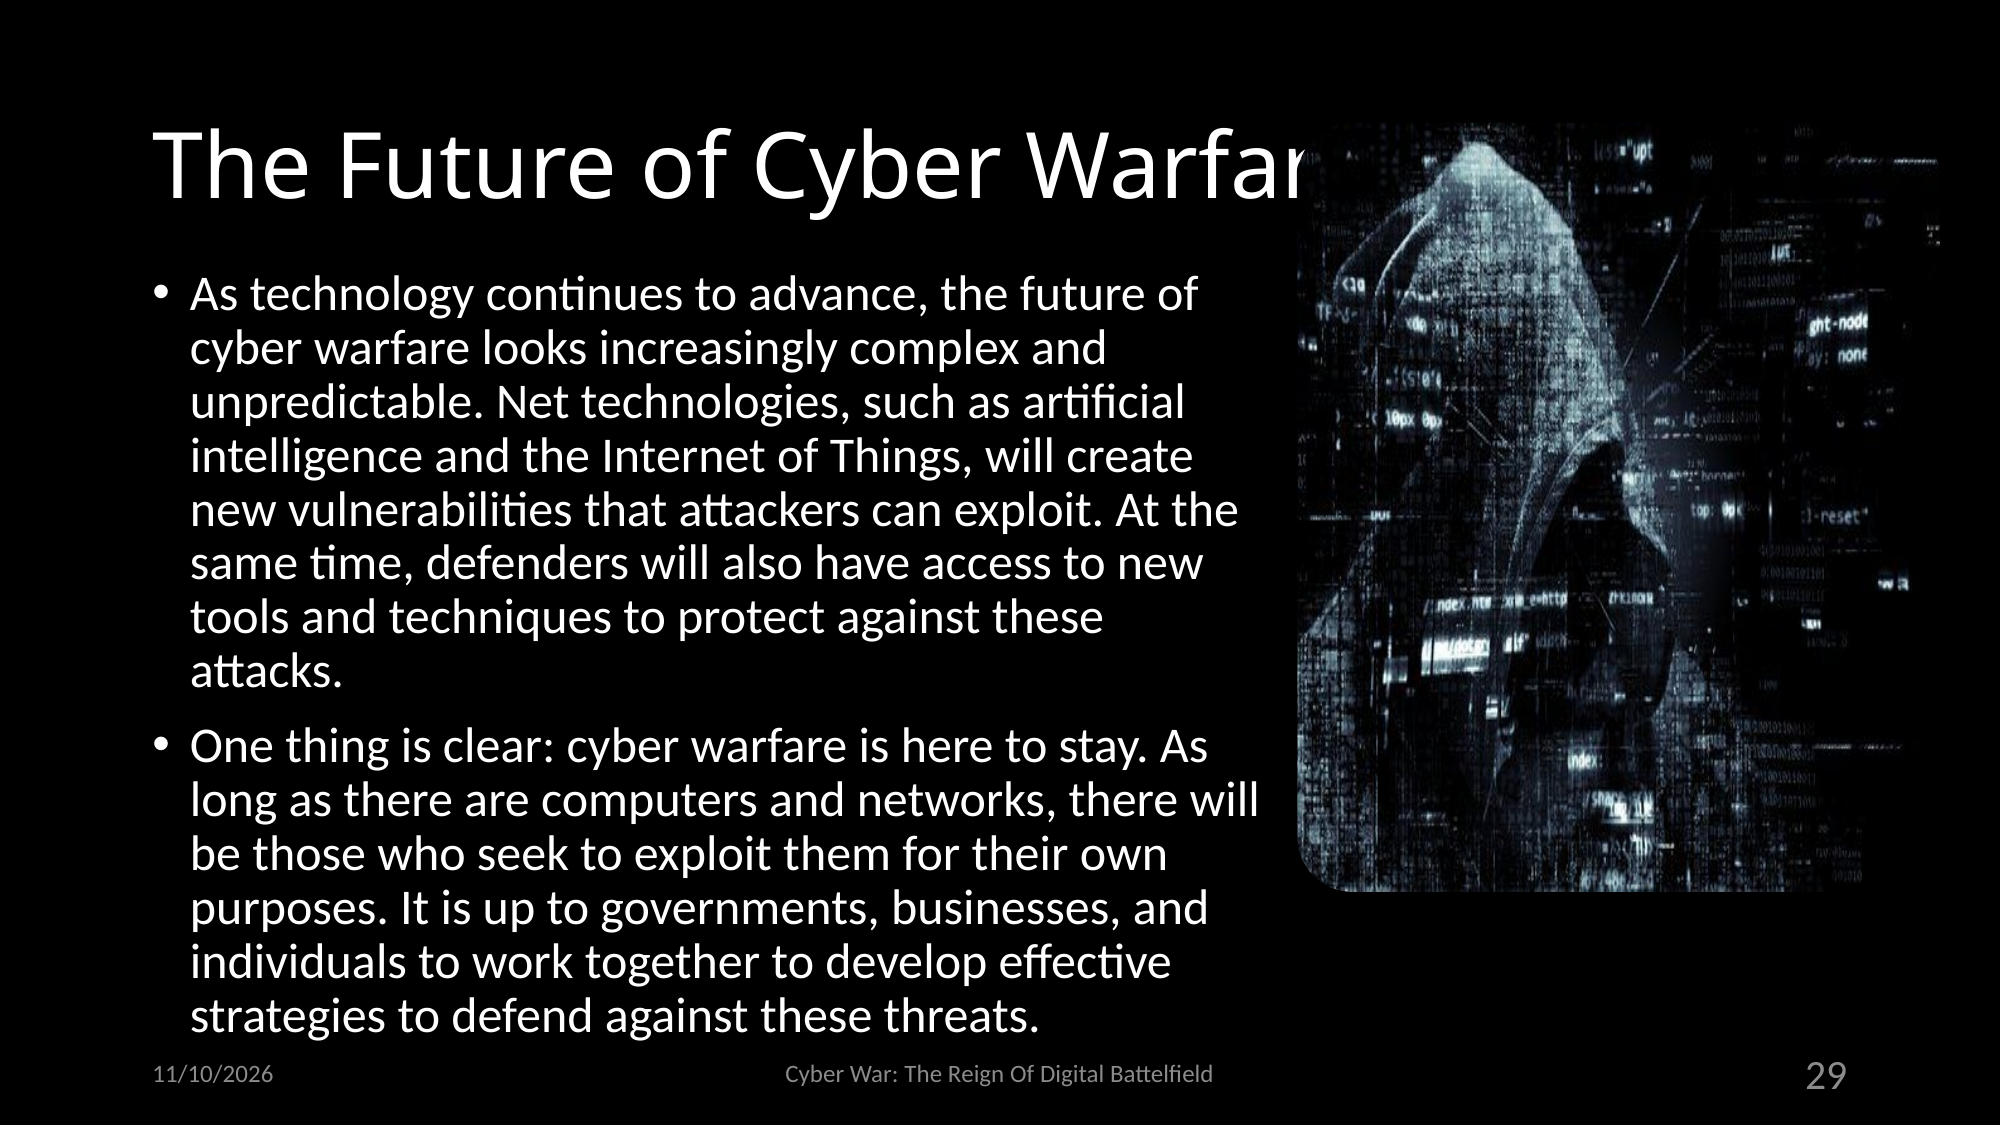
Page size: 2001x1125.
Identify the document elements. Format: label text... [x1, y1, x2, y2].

picture [1297, 122, 1940, 892]
slide_number 29 [1412, 1042, 1863, 1103]
list As technology continues to advance, the future of cyber warfare looks increasingly complex and unpredictable. Net technologies, such as artificial intelligence and the Internet of Things, will create new vulnerabilities that attackers can exploit. At the same time, defenders will also have access to new tools and techniques to protect against these attacks. One thing is clear: cyber warfare is here to stay. As long as there are computers and networks, there will be those who seek to exploit them for their own purposes. It is up to governments, businesses, and individuals to work together to develop effective strategies to defend against these threats. [137, 259, 1282, 1066]
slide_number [137, 1042, 588, 1103]
title The Future of Cyber Warfare [137, 59, 1863, 278]
footer Cyber War: The Reign Of Digital Battelfield [662, 1042, 1338, 1103]
